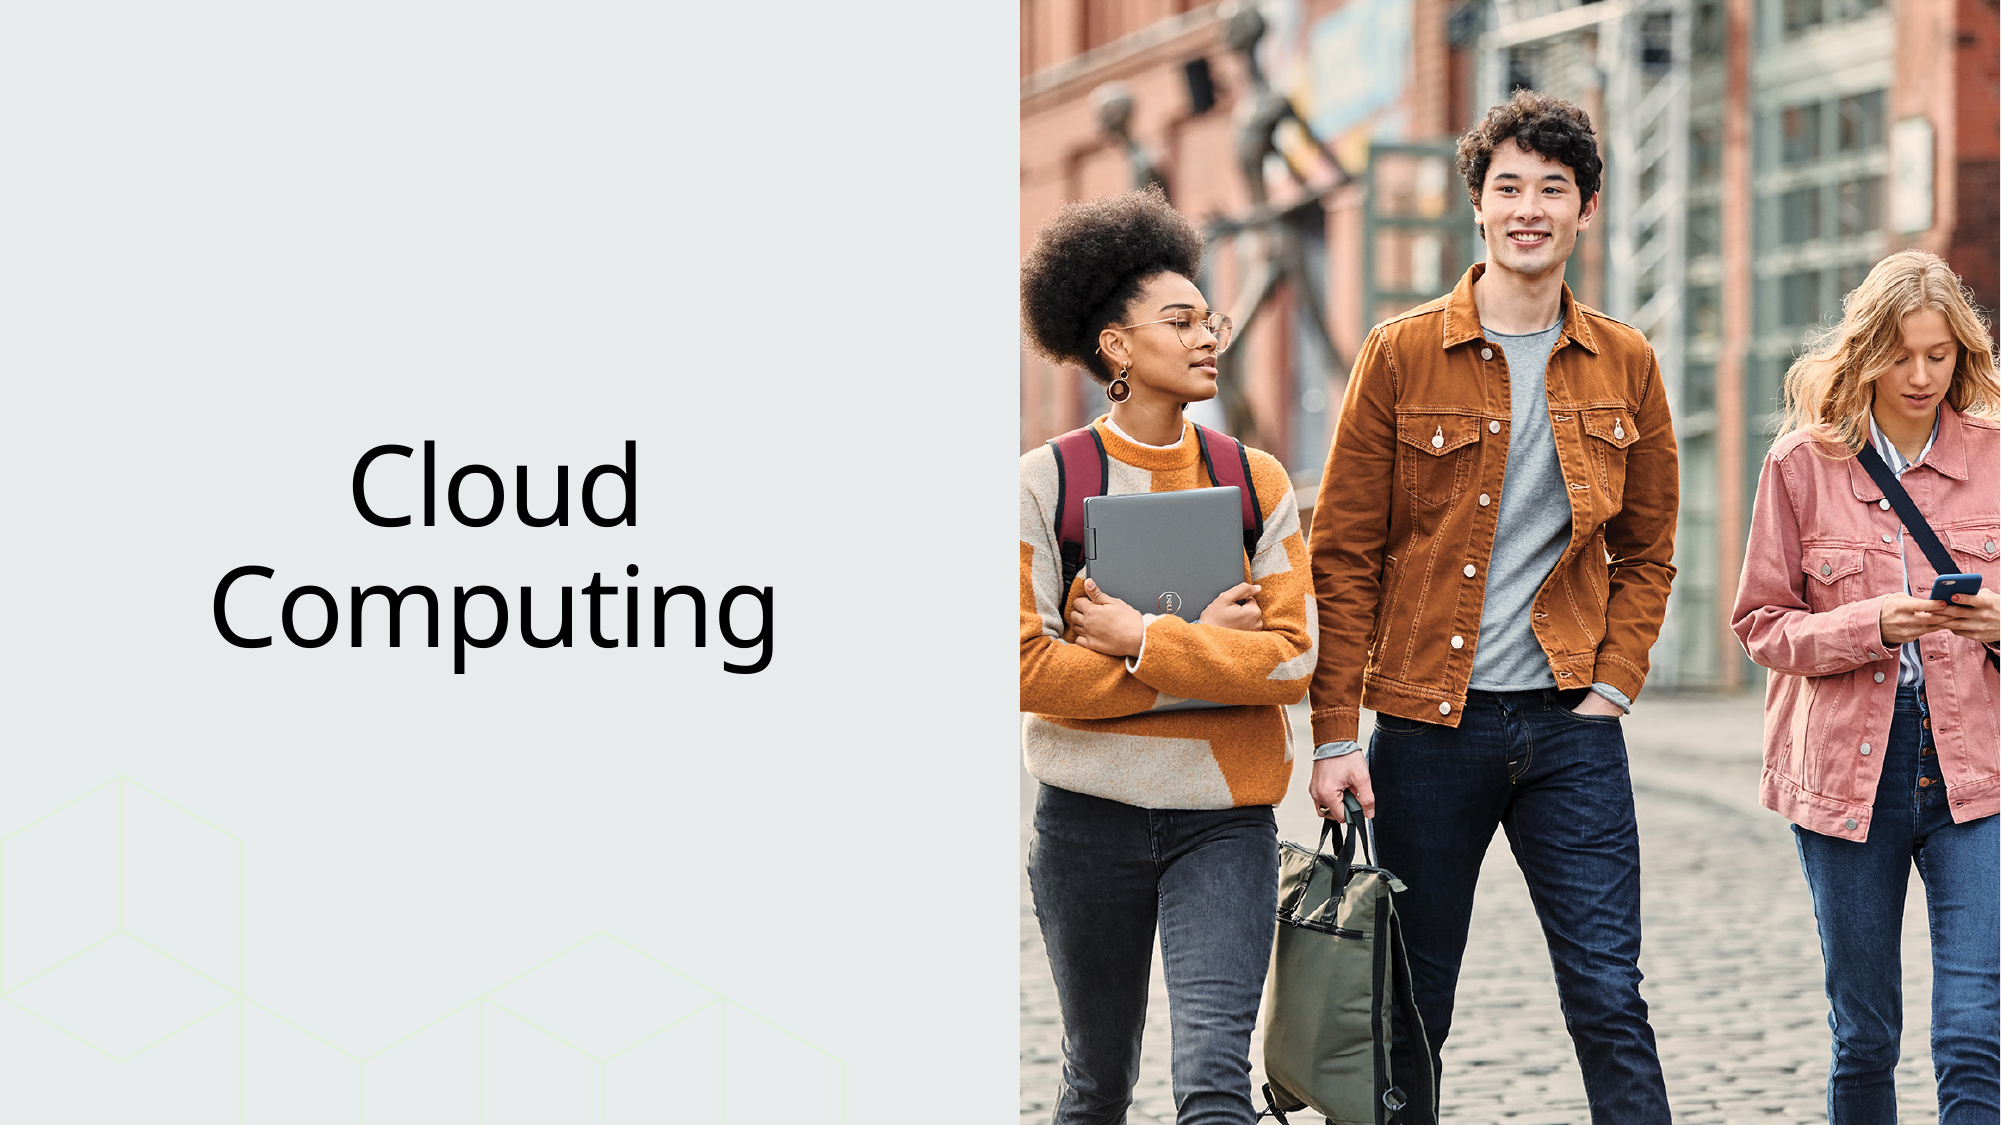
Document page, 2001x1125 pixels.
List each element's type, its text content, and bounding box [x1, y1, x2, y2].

picture [1020, 0, 2001, 1125]
title Cloud Computing [45, 476, 946, 625]
